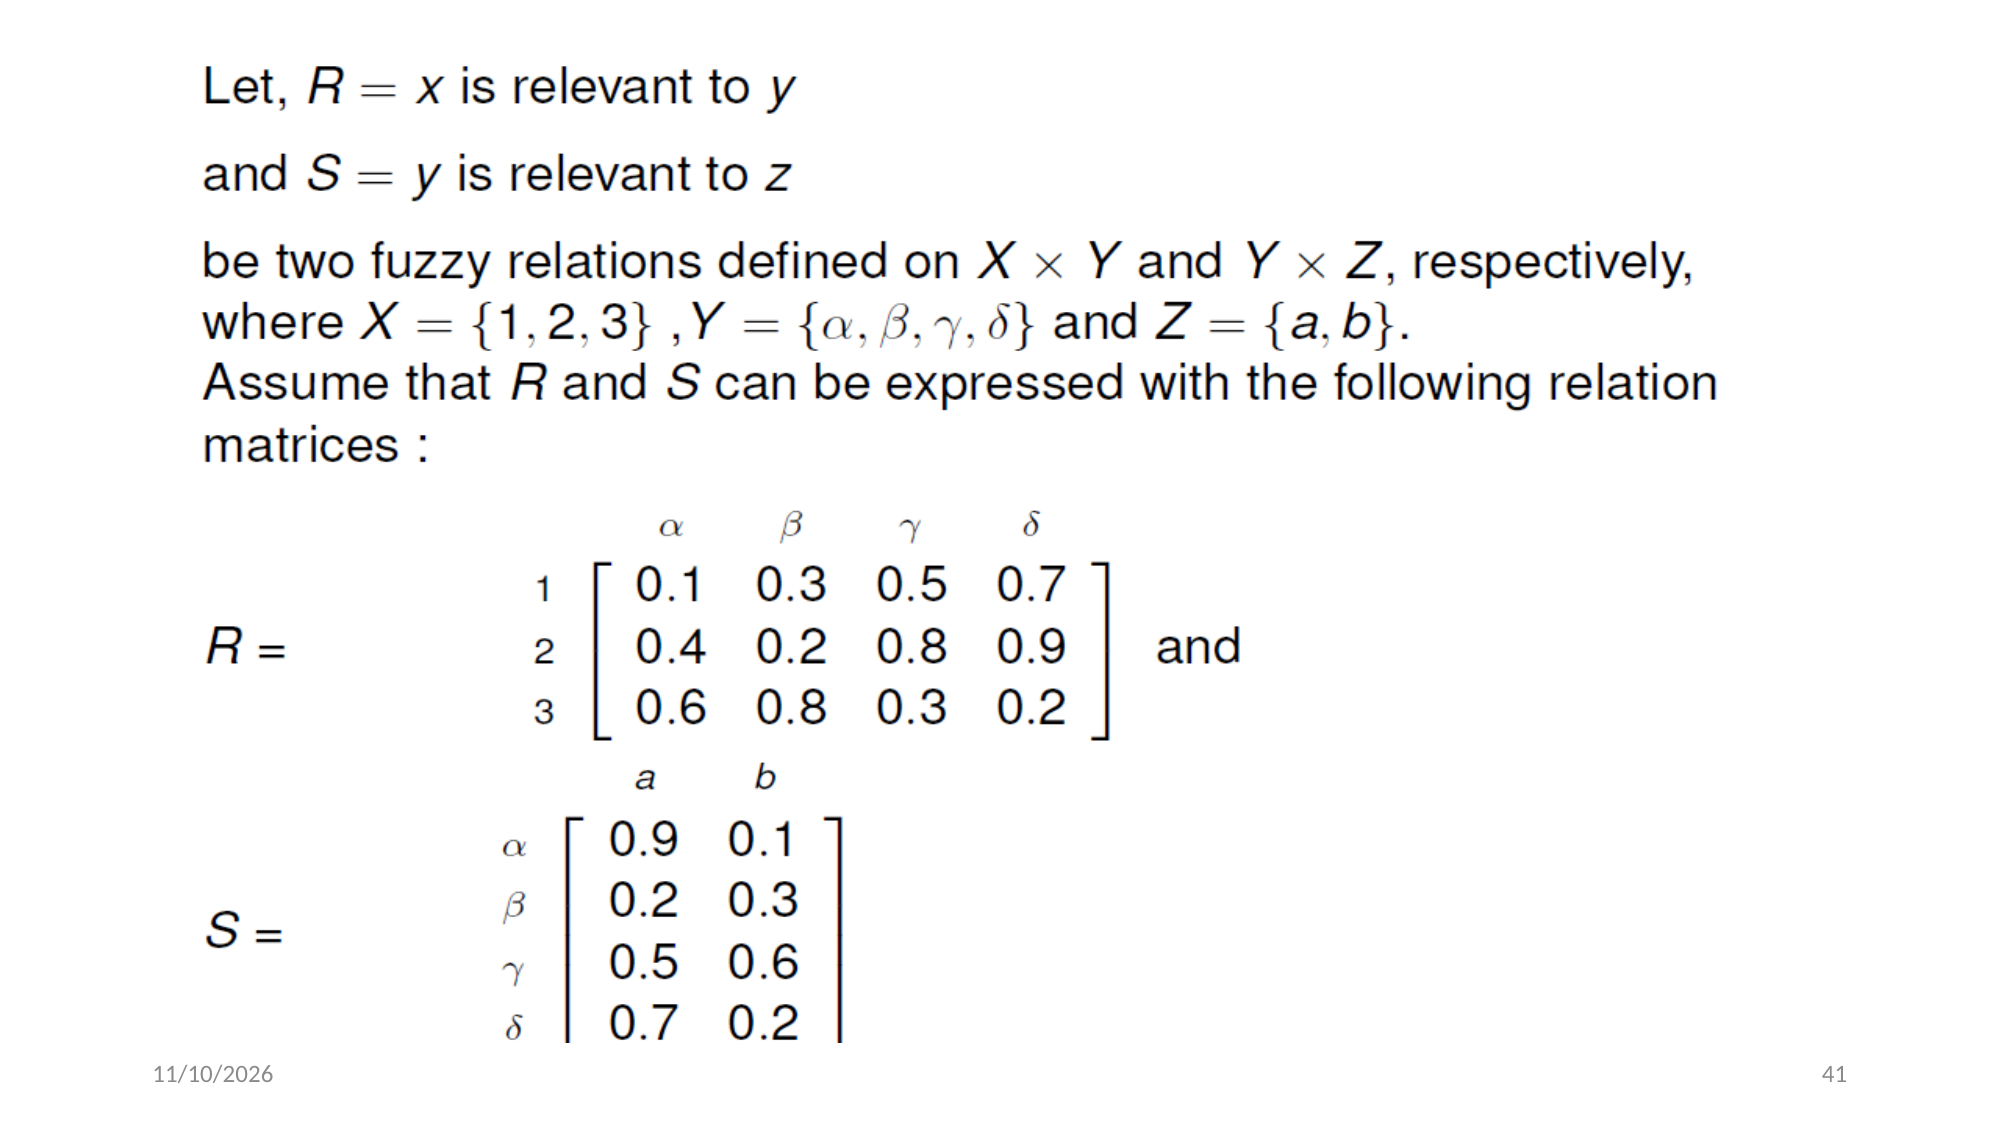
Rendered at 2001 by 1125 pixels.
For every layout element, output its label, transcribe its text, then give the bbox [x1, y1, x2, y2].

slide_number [137, 1042, 588, 1103]
picture [177, 25, 1823, 1043]
slide_number 41 [1752, 1042, 1863, 1103]
